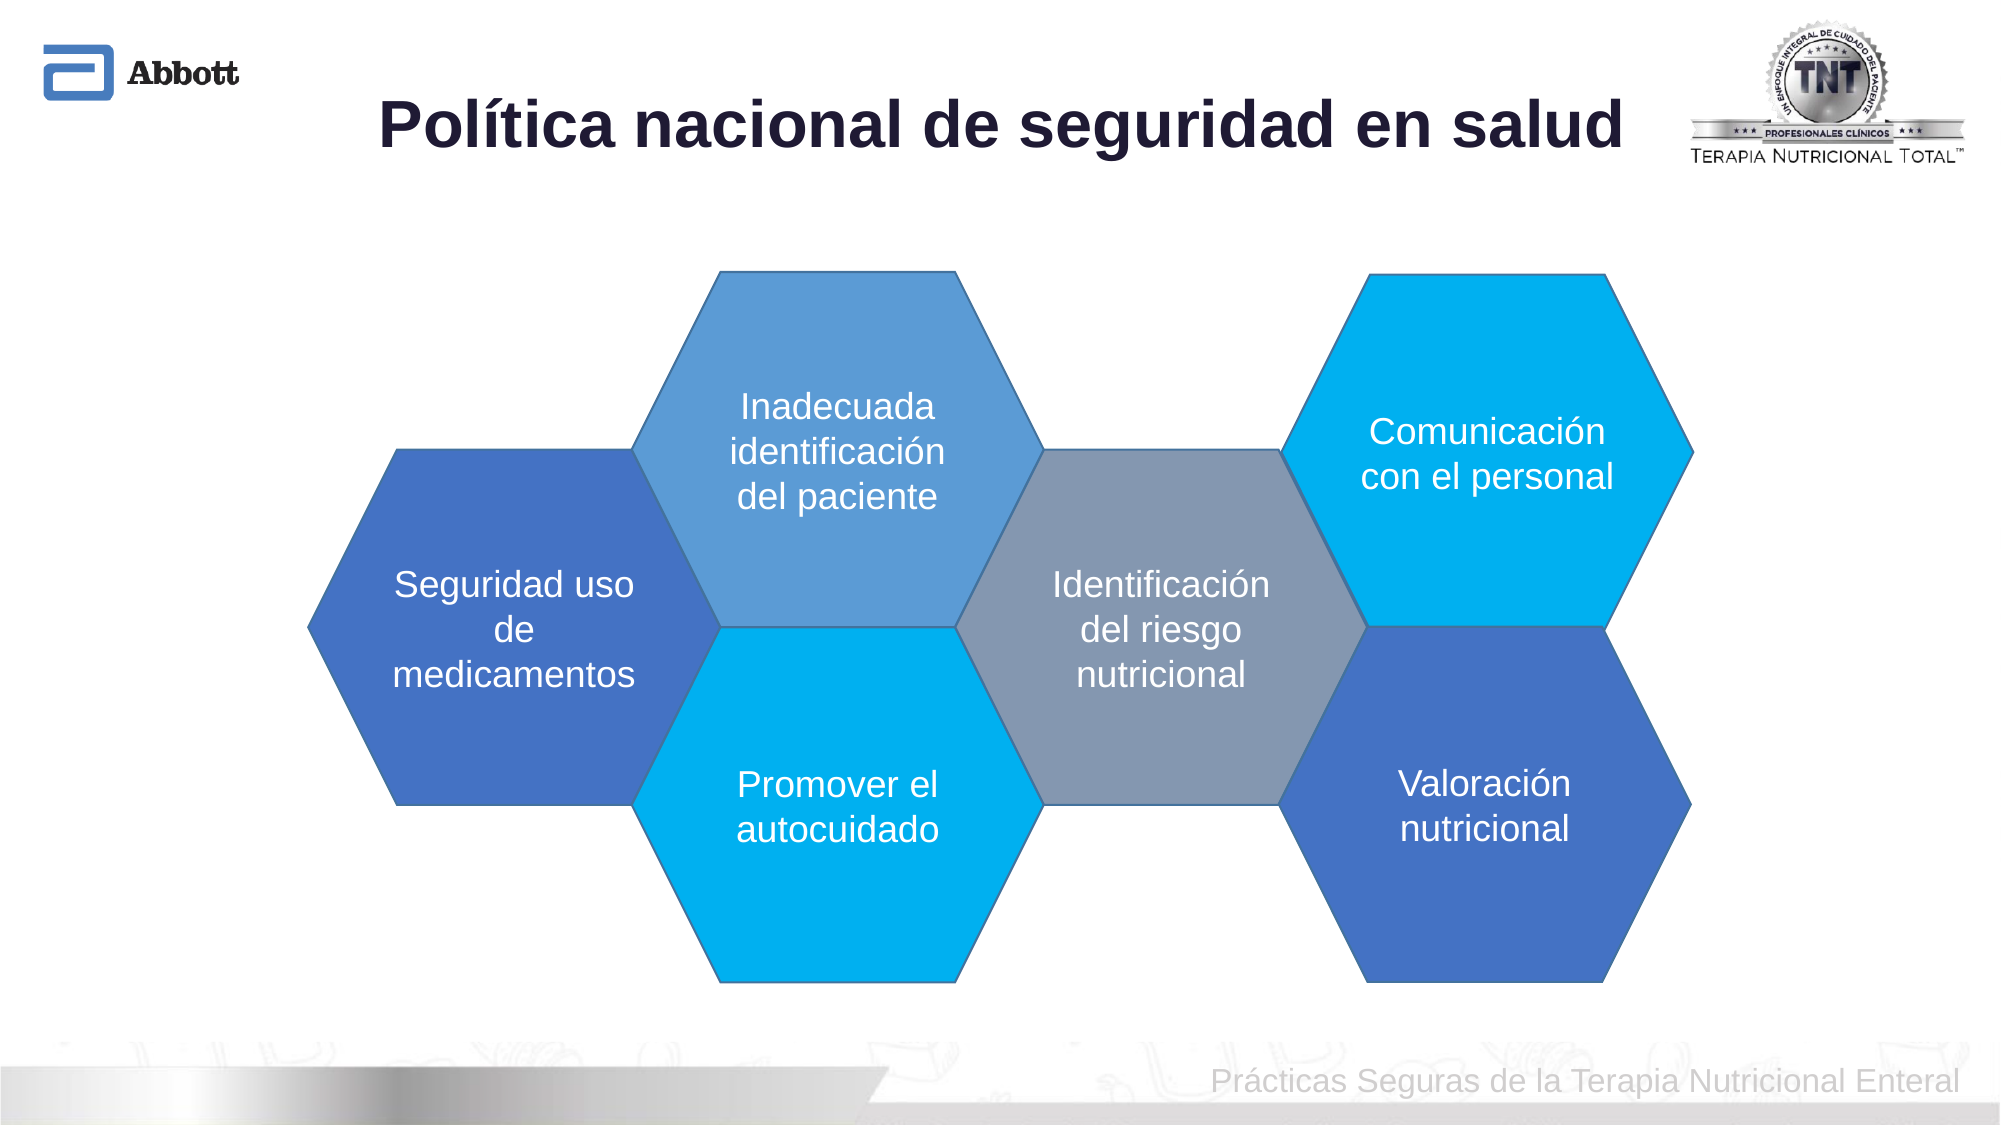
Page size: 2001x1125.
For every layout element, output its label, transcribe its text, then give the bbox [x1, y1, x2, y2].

picture [0, 0, 2001, 1125]
title Política nacional de seguridad en salud [140, 59, 1866, 193]
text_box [308, 271, 1694, 983]
